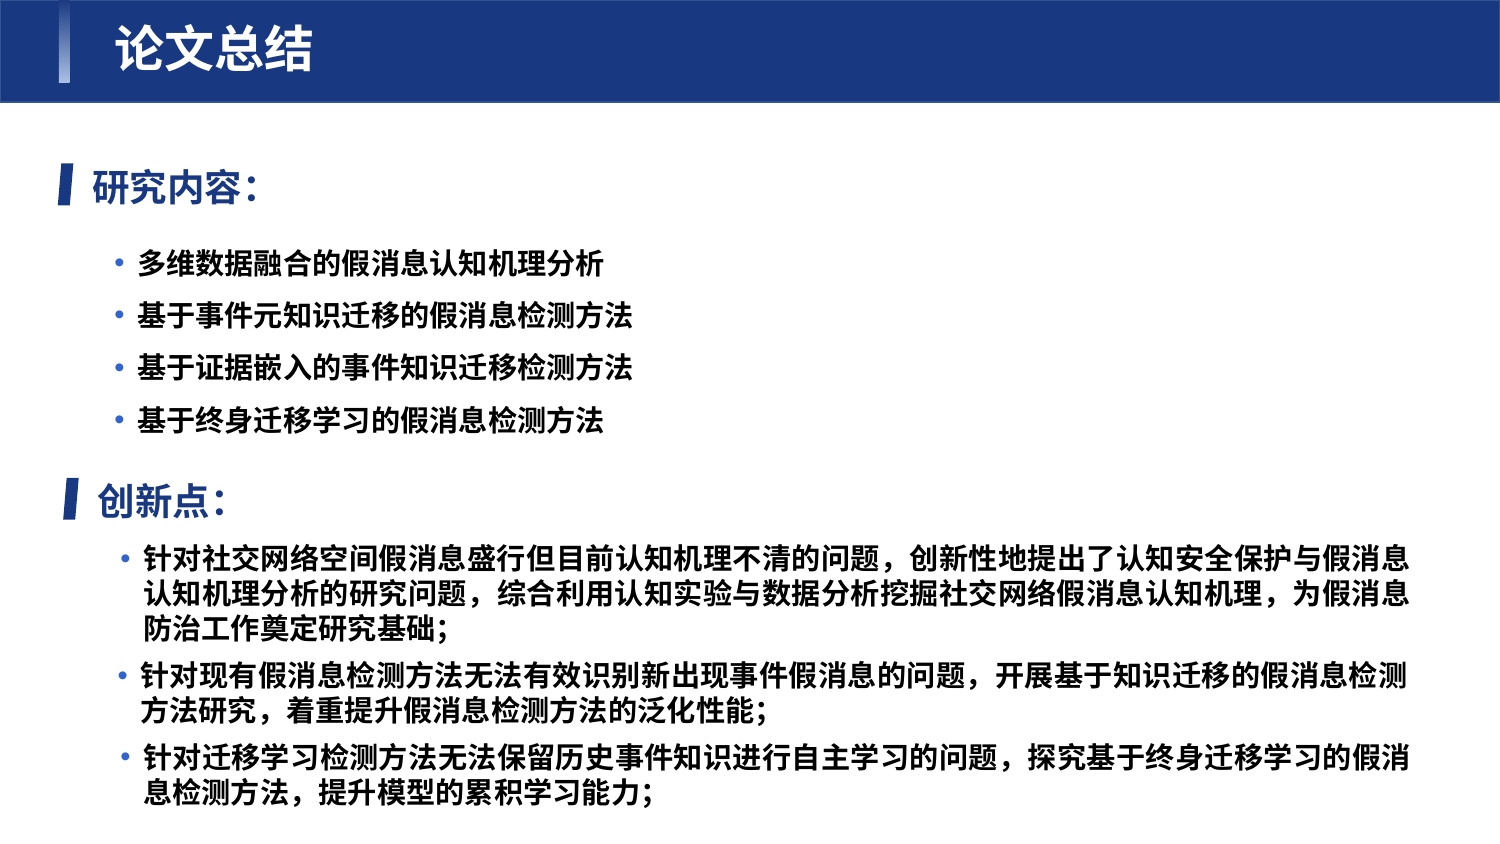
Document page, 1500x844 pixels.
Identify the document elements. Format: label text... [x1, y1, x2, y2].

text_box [64, 470, 709, 532]
text_box 针对社交网络空间假消息盛行但目前认知机理不清的问题，创新性地提出了认知安全保护与假消息认知机理分析的研究问题，综合利用认知实验与数据分析挖掘社交网络假消息认知机理，为假消息防治工作奠定研究基础； [105, 533, 1426, 653]
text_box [58, 156, 703, 217]
text_box 基于证据嵌入的事件知识迁移检测方法 [99, 342, 688, 393]
text_box 基于终身迁移学习的假消息检测方法 [99, 394, 738, 445]
text_box 针对迁移学习检测方法无法保留历史事件知识进行自主学习的问题，探究基于终身迁移学习的假消息检测方法，提升模型的累积学习能力； [105, 731, 1426, 817]
text_box 多维数据融合的假消息认知机理分析 [99, 237, 688, 288]
text_box 基于事件元知识迁移的假消息检测方法 [99, 289, 688, 340]
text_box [0, 0, 1500, 102]
text_box 针对现有假消息检测方法无法有效识别新出现事件假消息的问题，开展基于知识迁移的假消息检测方法研究，着重提升假消息检测方法的泛化性能； [102, 650, 1423, 735]
